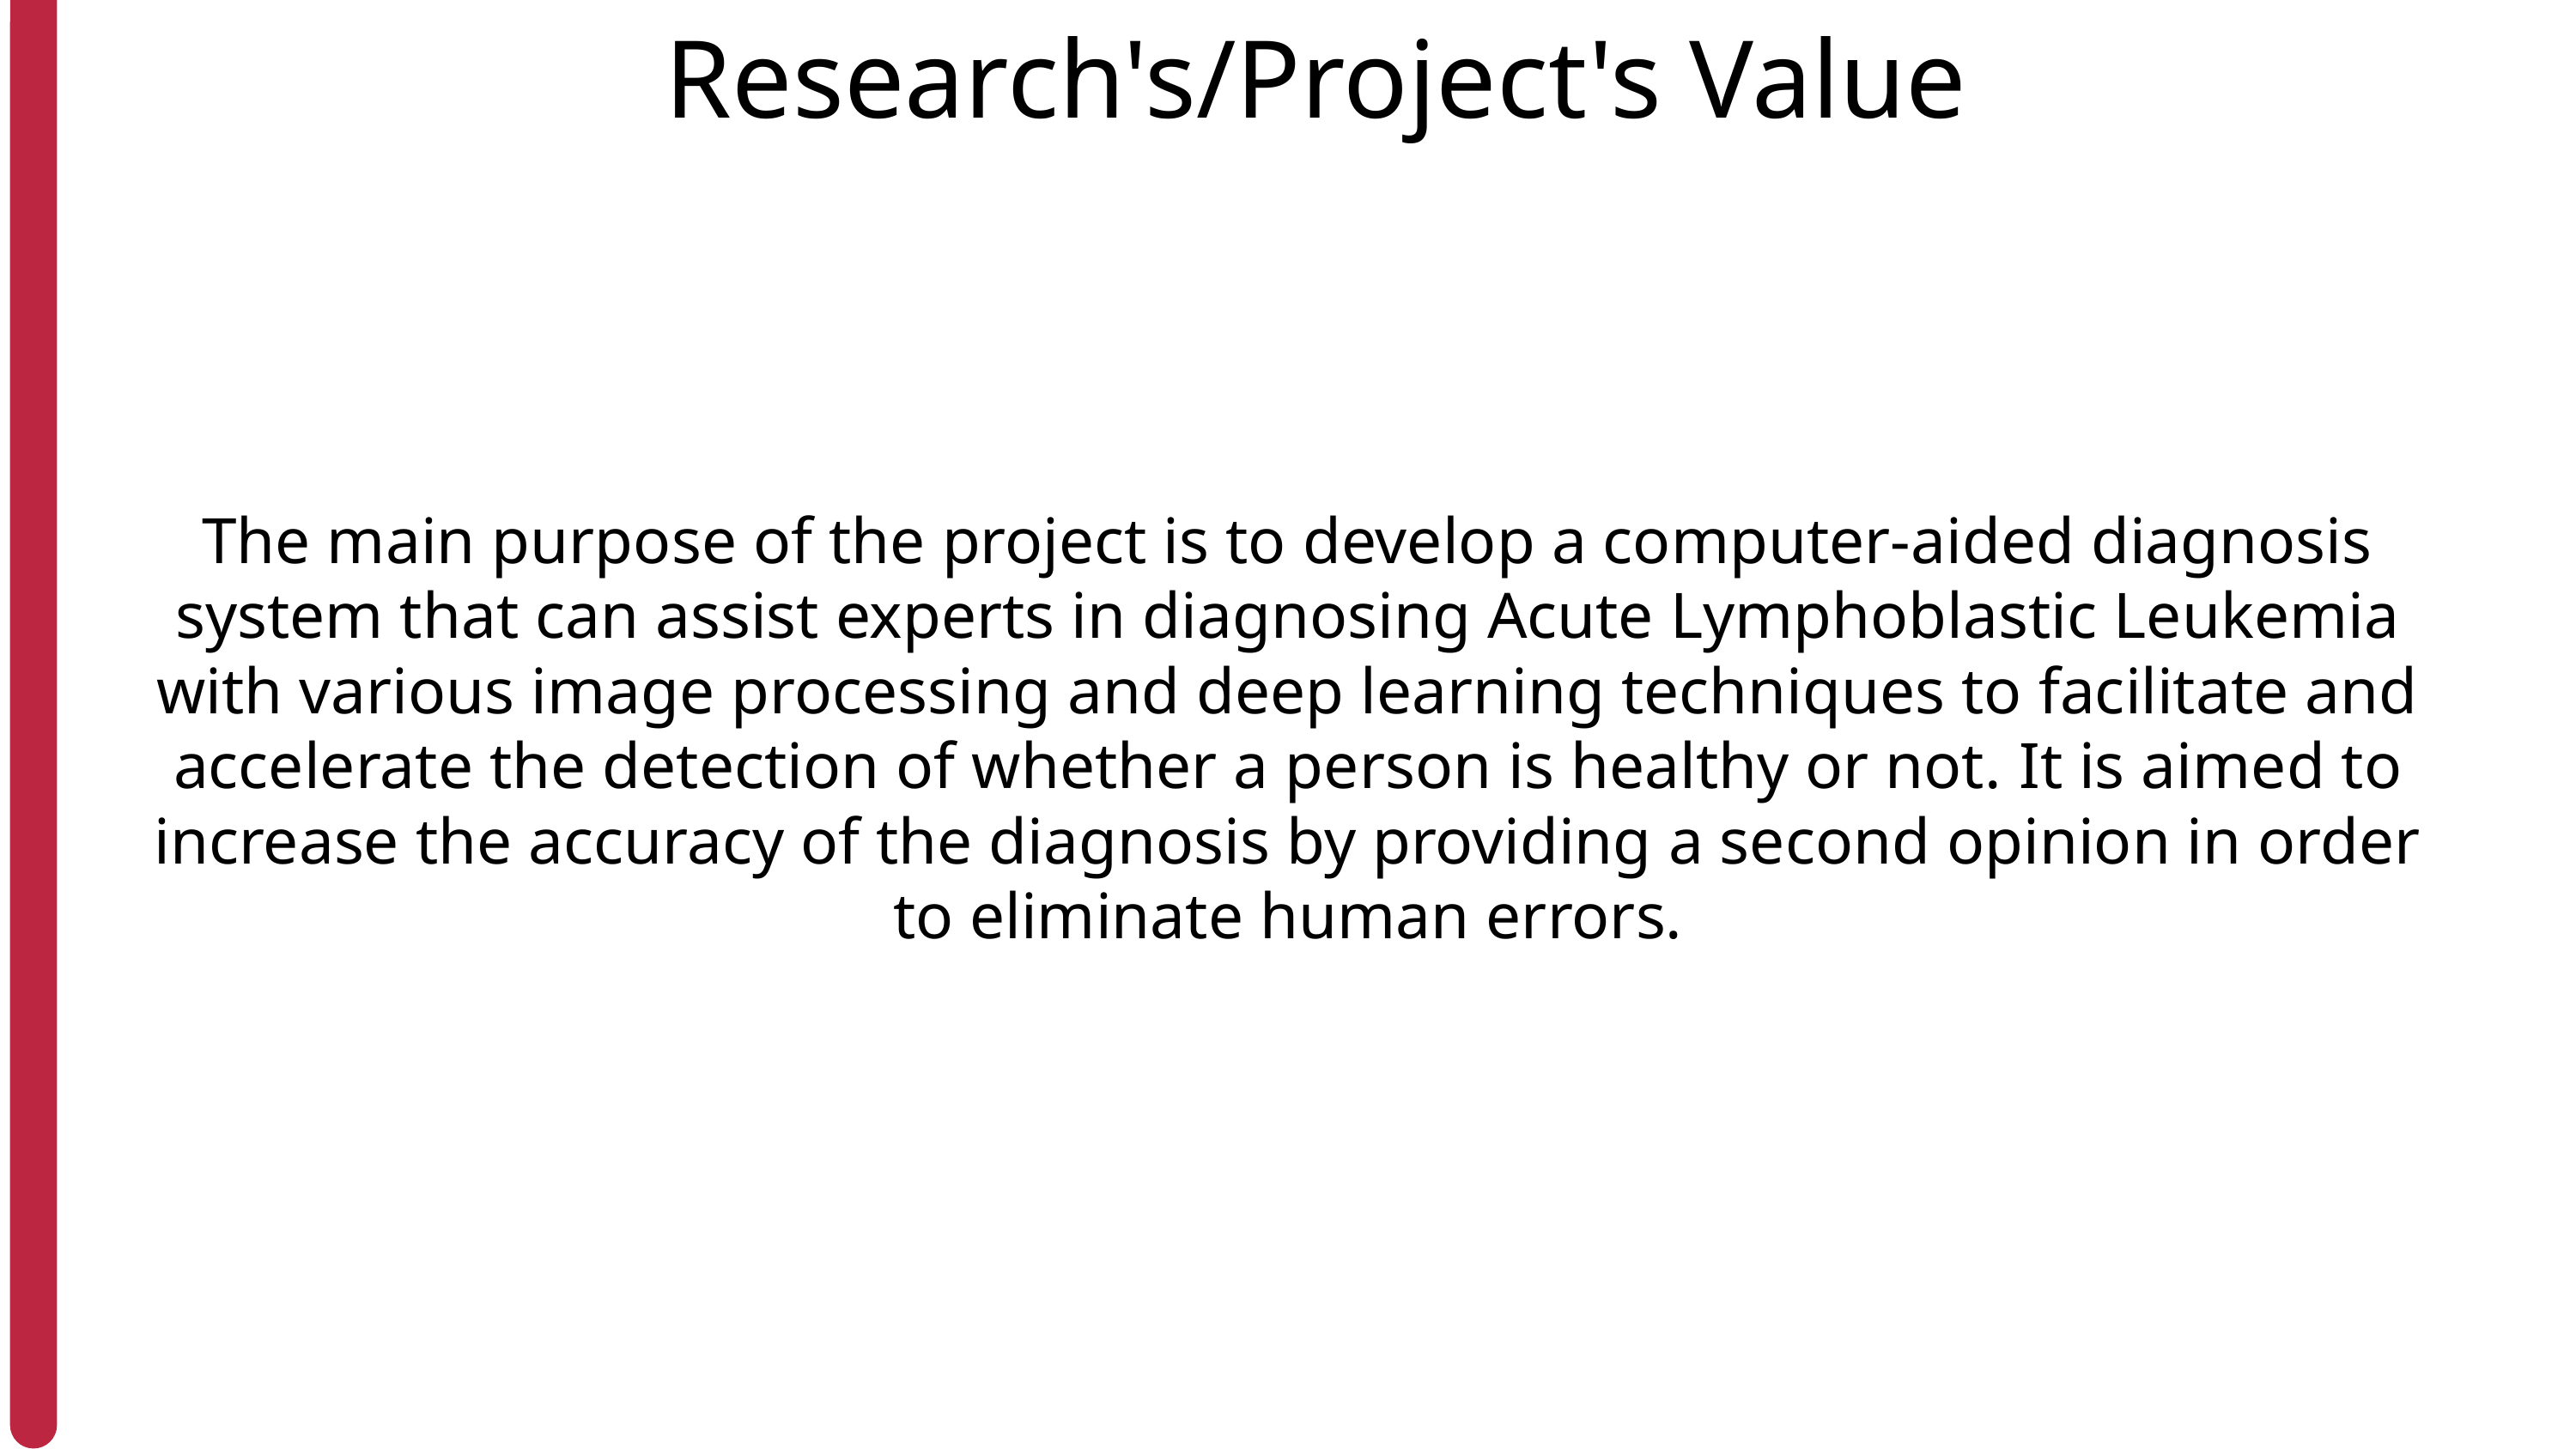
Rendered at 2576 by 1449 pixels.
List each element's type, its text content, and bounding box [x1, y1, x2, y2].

text_box Research's/Project's Value [57, 32, 2576, 140]
text_box The main purpose of the project is to develop a computer-aided diagnosis system that can assist experts in diagnosing Acute Lymphoblastic Leukemia with various image processing and deep learning techniques to facilitate and accelerate the detection of whether a person is healthy or not. It is aimed to increase the accuracy of the diagnosis by providing a second opinion in order to eliminate human errors. [144, 500, 2432, 952]
